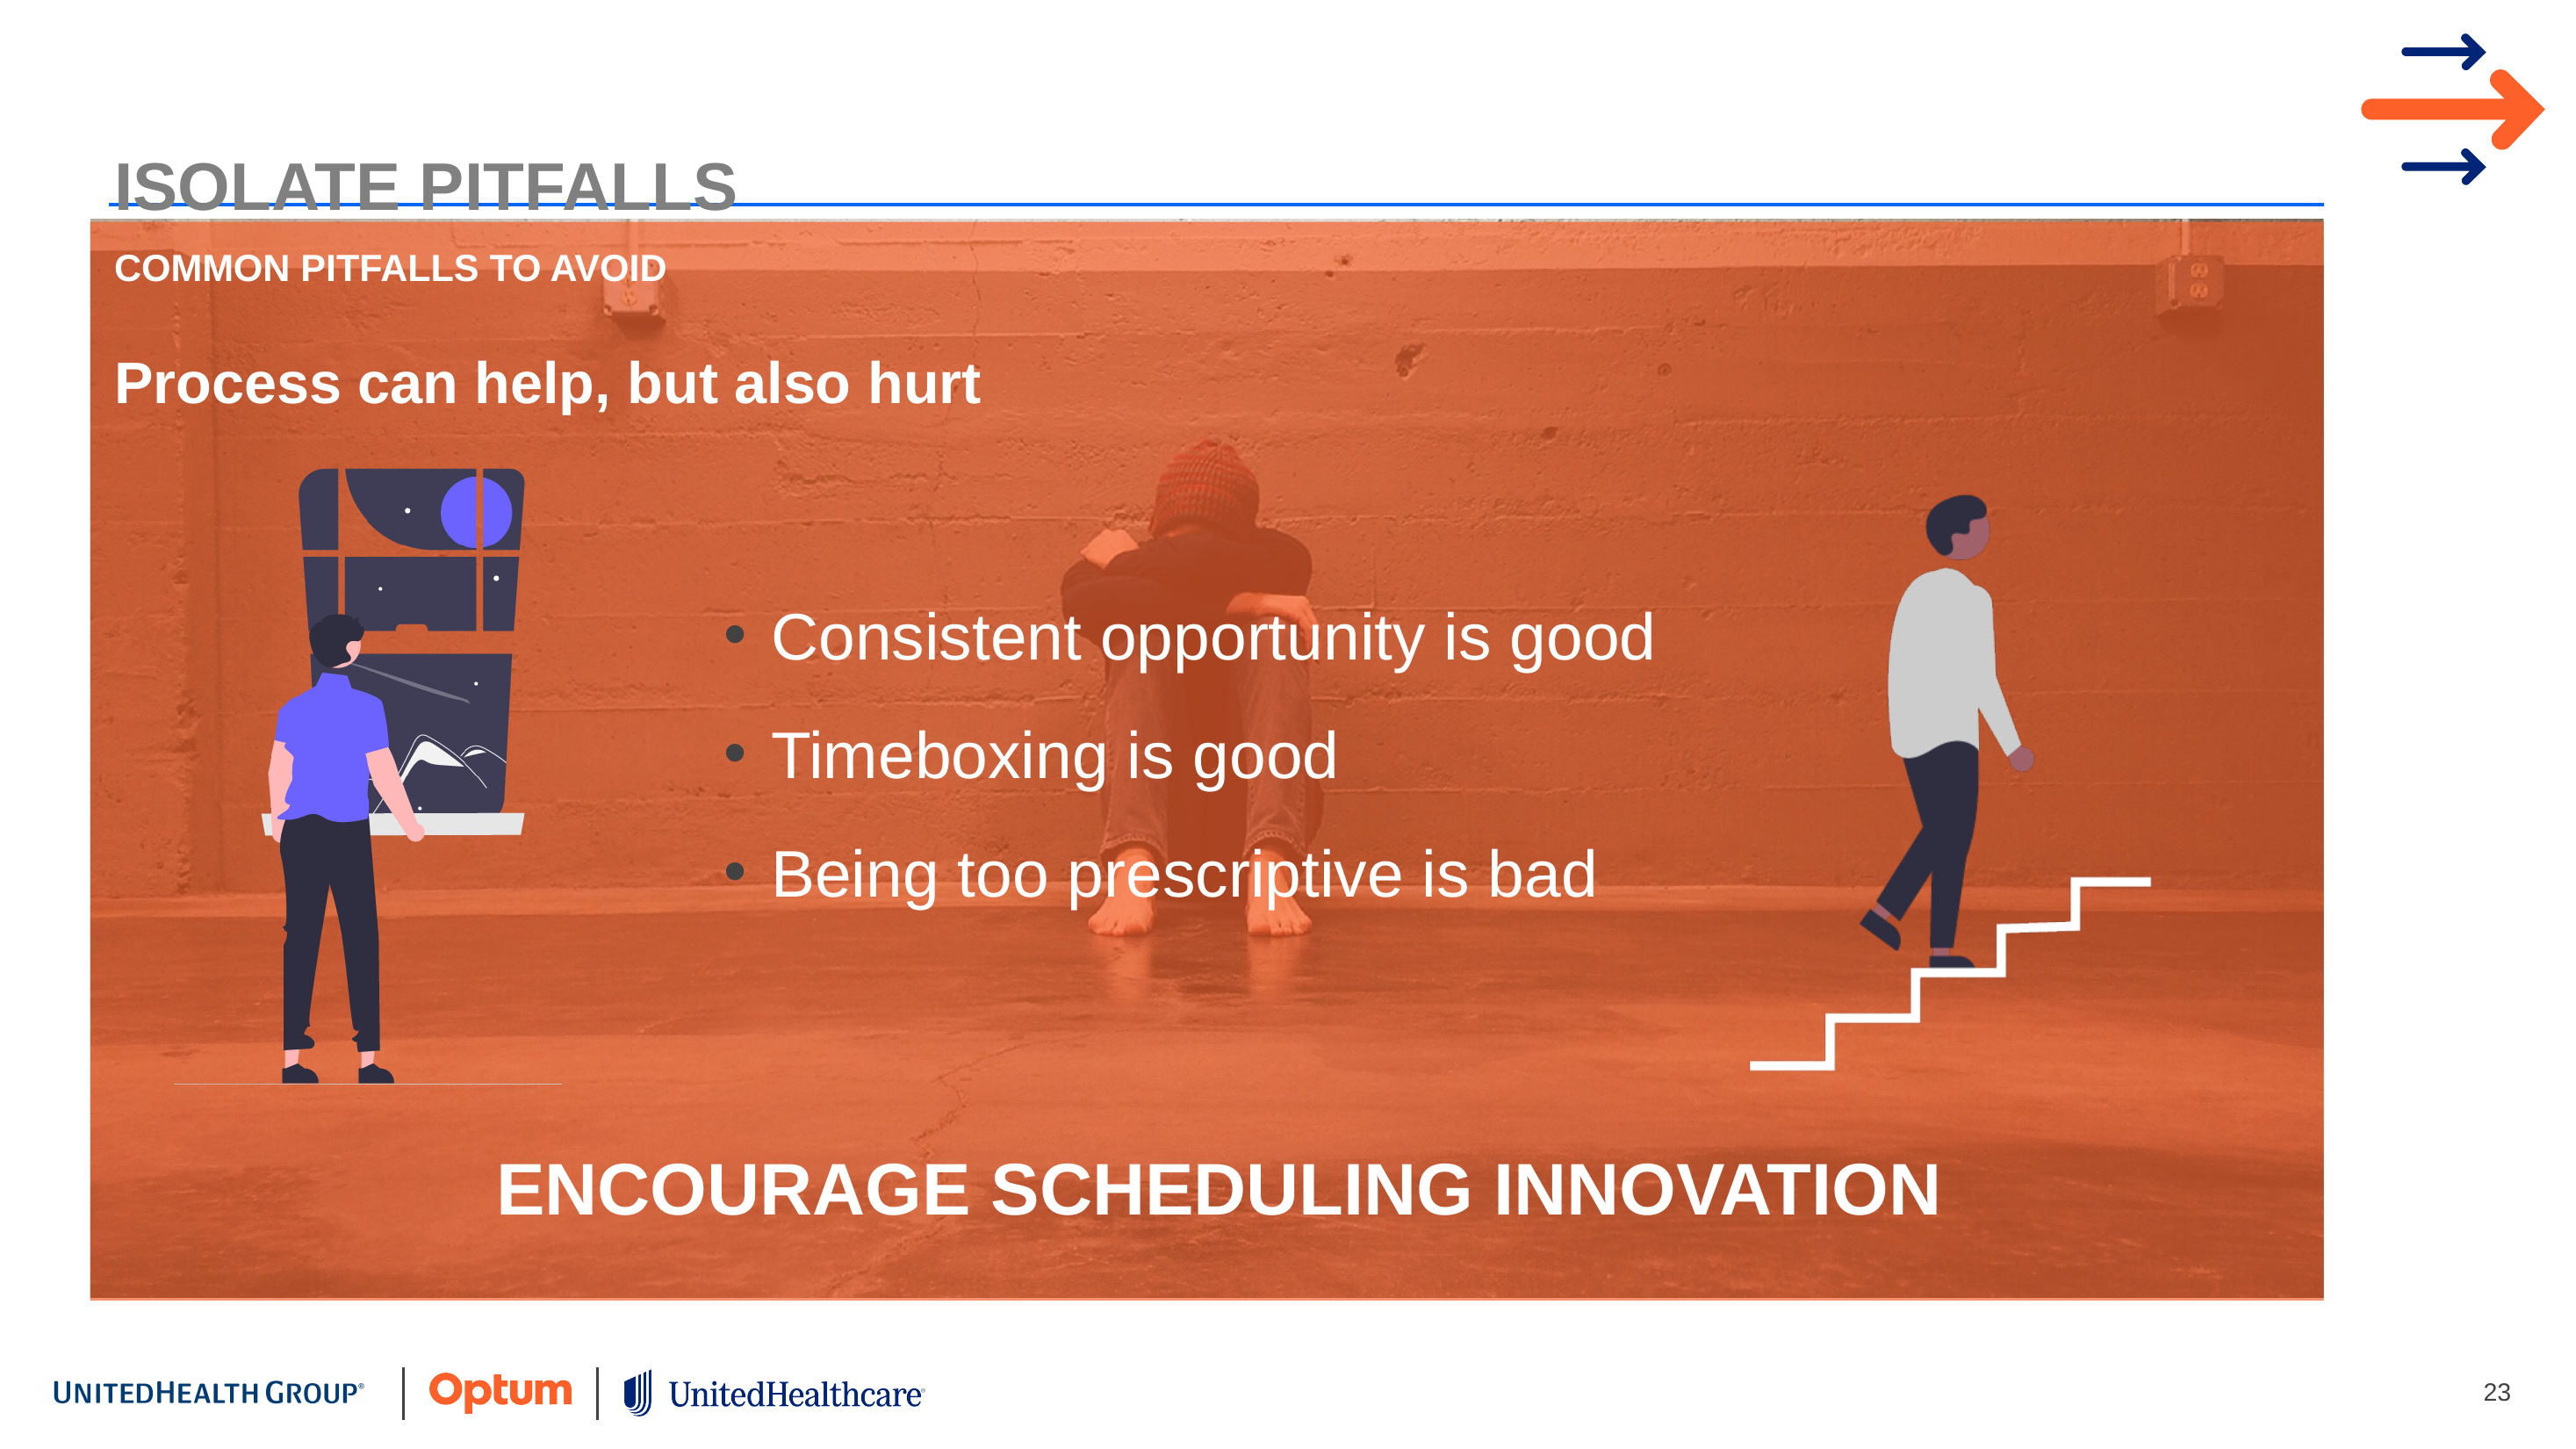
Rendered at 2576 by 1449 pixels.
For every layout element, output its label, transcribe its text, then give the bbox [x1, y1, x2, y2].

picture [624, 1369, 925, 1417]
slide_number 23 [2438, 1377, 2511, 1407]
list ISOLATE PITFALLS [114, 102, 2324, 205]
picture [34, 1364, 377, 1423]
picture [2349, 18, 2555, 205]
picture [90, 219, 2324, 1299]
picture [429, 1373, 572, 1414]
